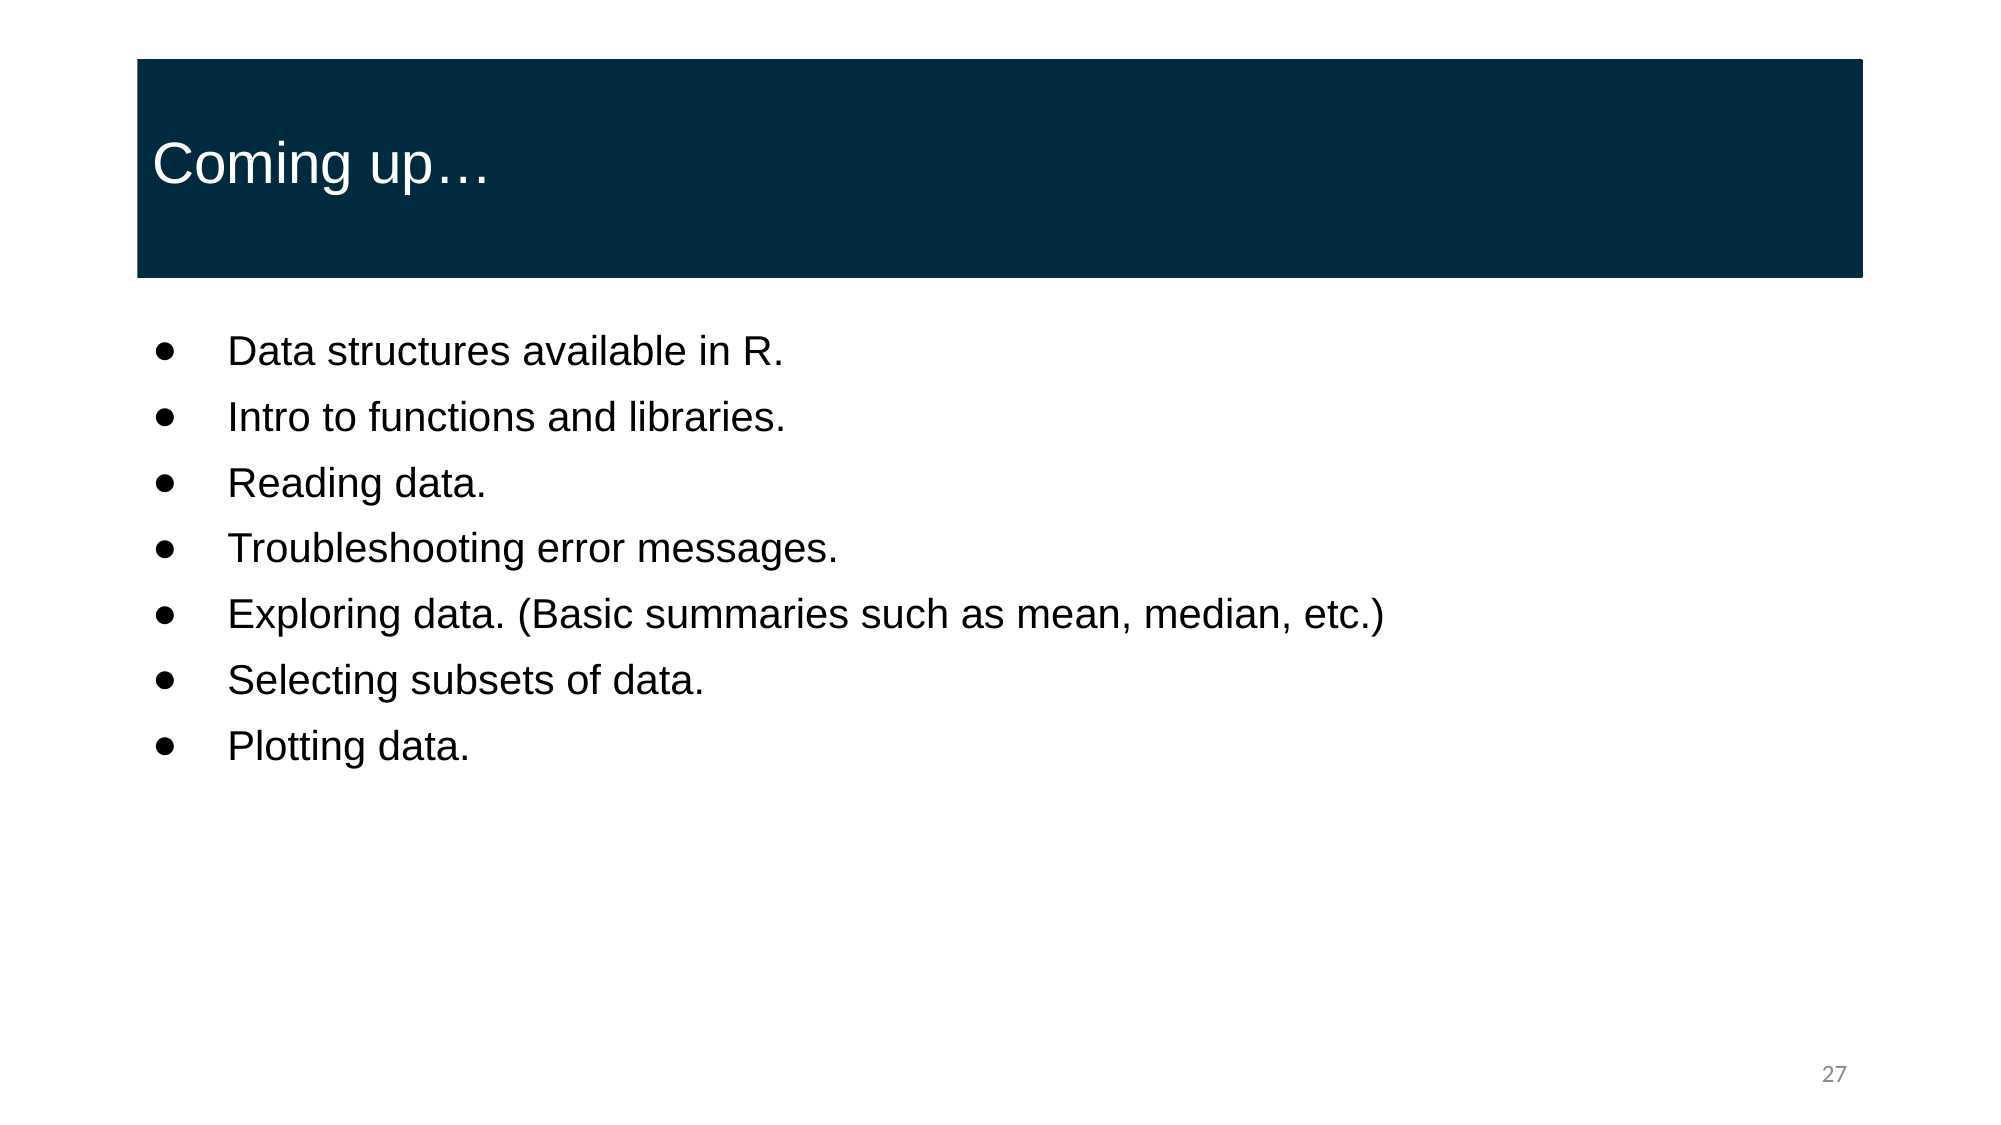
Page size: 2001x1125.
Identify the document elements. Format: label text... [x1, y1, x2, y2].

title Coming up… [137, 59, 1863, 278]
list Data structures available in R. Intro to functions and libraries. Reading data. Troubleshooting error messages. Exploring data. (Basic summaries such as mean, median, etc.) Selecting subsets of data. Plotting data. [137, 299, 1863, 1014]
slide_number ‹#› [1412, 1042, 1863, 1103]
